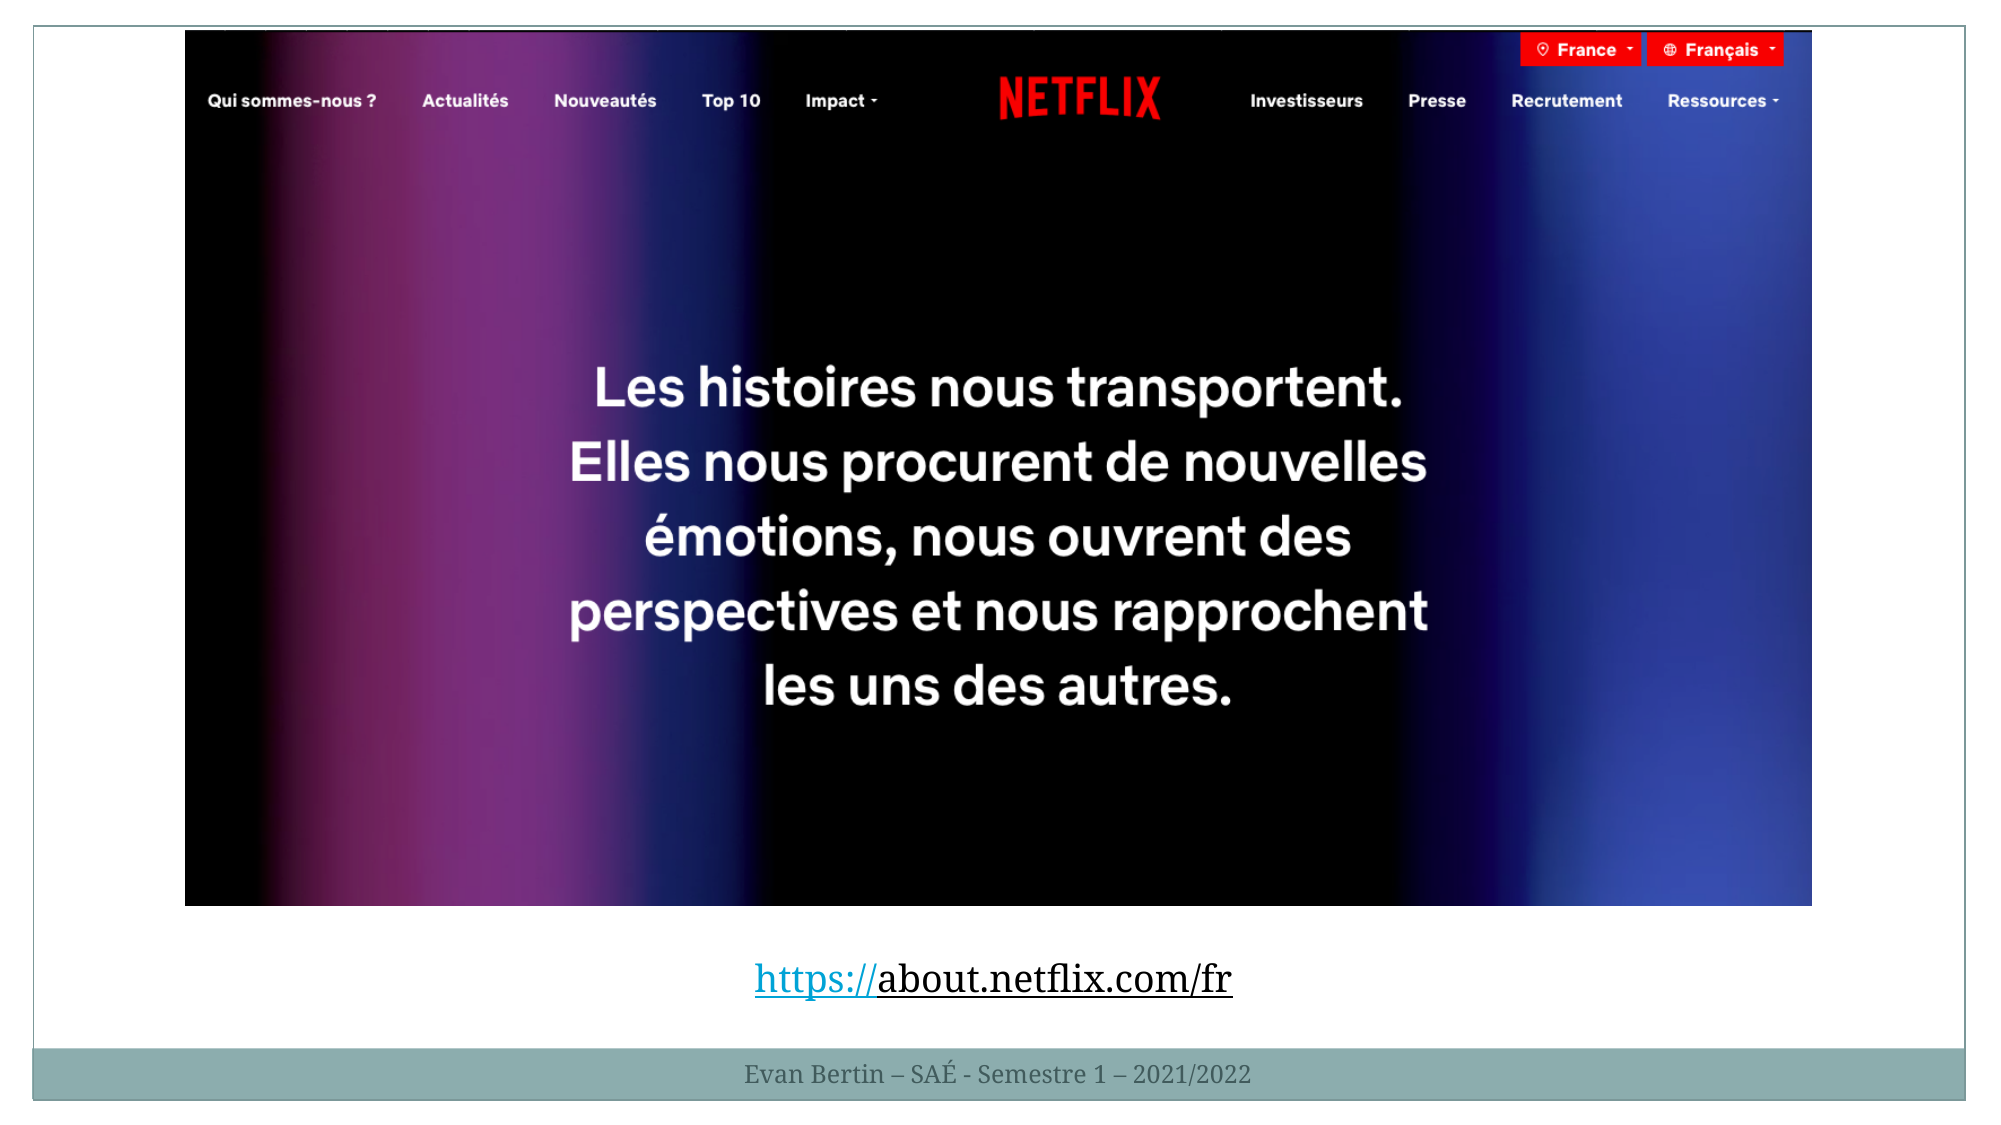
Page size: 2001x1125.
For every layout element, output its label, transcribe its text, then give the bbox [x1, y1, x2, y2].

picture [185, 30, 1812, 907]
footer Evan Bertin – SAÉ - Semestre 1 – 2021/2022 [300, 1051, 1697, 1112]
text_box https://about.netflix.com/fr [739, 947, 1258, 1014]
